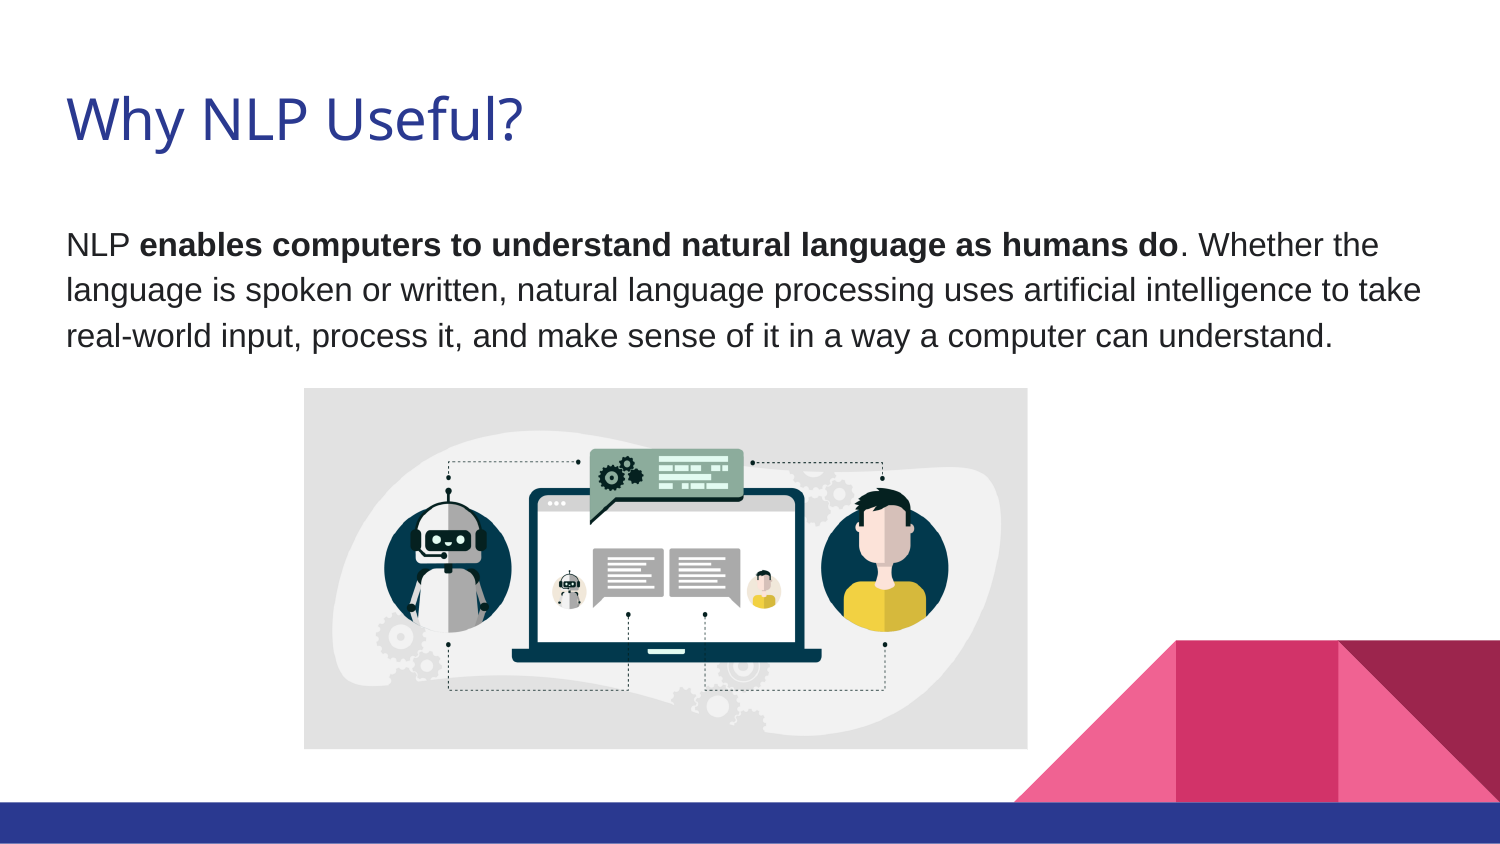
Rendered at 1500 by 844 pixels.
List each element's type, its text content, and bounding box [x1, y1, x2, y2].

list NLP enables computers to understand natural language as humans do. Whether the language is spoken or written, natural language processing uses artificial intelligence to take real-world input, process it, and make sense of it in a way a computer can understand. [51, 201, 1449, 750]
picture [304, 387, 1028, 750]
title Why NLP Useful? [51, 67, 1449, 167]
